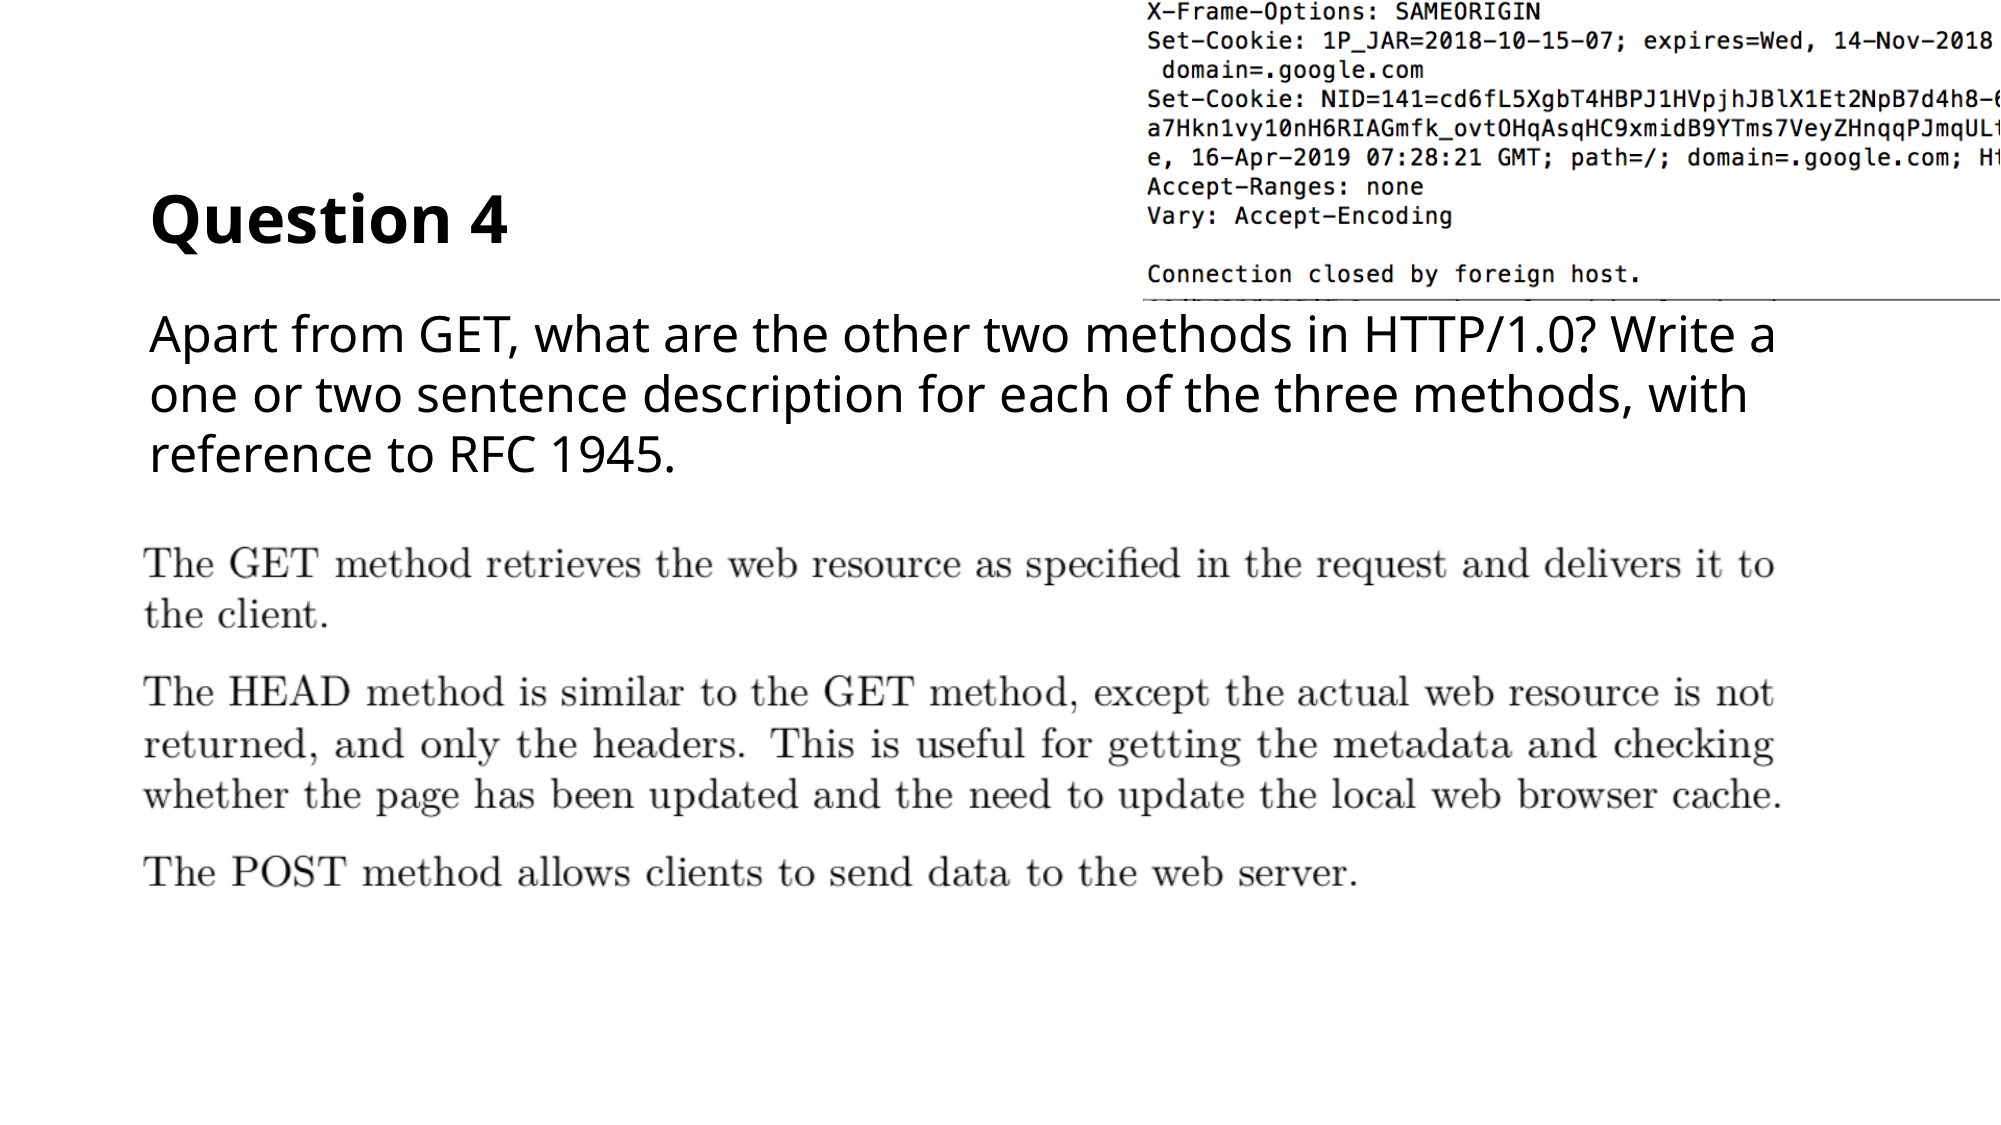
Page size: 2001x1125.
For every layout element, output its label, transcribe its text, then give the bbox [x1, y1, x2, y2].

picture [1143, 0, 2000, 302]
text_box Question 4 Apart from GET, what are the other two methods in HTTP/1.0? Write a one or two sentence description for each of the three methods, with reference to RFC 1945. [134, 169, 1860, 490]
picture [134, 528, 1860, 946]
